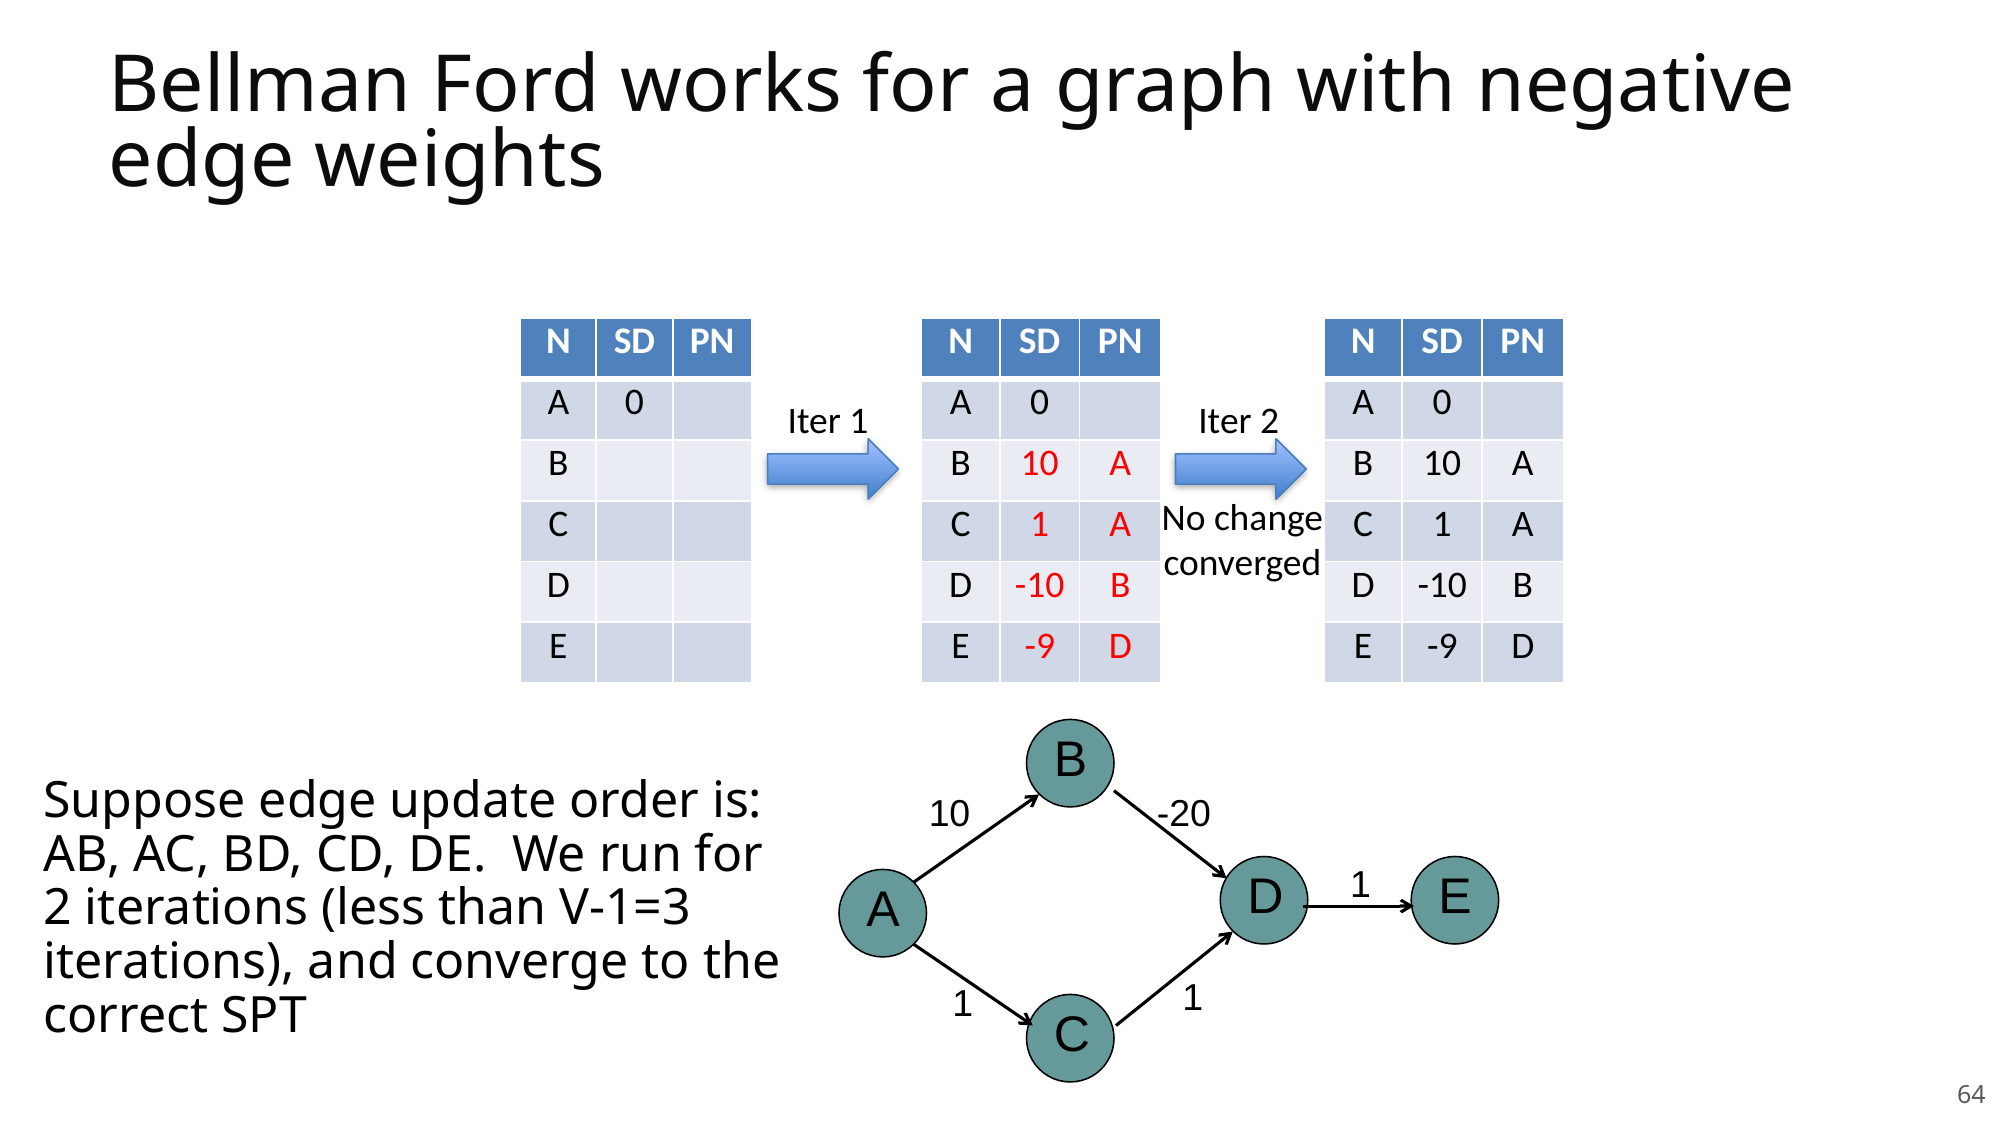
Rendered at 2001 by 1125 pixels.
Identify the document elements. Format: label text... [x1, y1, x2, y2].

table_cell A [1080, 502, 1146, 561]
table_cell C [922, 502, 999, 561]
text_box Suppose edge update order is: AB, AC, BD, CD, DE. We run for 2 iterations (less than V-1=3 iterations), and converge to the correct SPT [25, 766, 811, 1082]
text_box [1026, 719, 1115, 808]
table_cell A [1325, 382, 1401, 439]
table_cell -10 [1403, 562, 1481, 621]
table_cell A [1483, 502, 1563, 561]
table_cell A [1080, 441, 1160, 500]
table_cell [1080, 382, 1160, 439]
text_box 1 [937, 971, 1004, 1032]
table_header SD [1403, 319, 1481, 376]
table_header PN [1483, 319, 1563, 376]
table_cell D [1080, 623, 1160, 682]
text_box [767, 449, 899, 491]
table_cell E [1325, 623, 1401, 682]
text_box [1219, 856, 1308, 945]
table_cell D [1325, 562, 1401, 621]
table_cell -10 [1001, 562, 1079, 621]
title Bellman Ford works for a graph with negative edge weights [94, 43, 1930, 210]
table_header SD [1001, 319, 1079, 376]
table_cell -9 [1001, 623, 1079, 682]
table_cell 0 [1001, 382, 1079, 439]
table_cell 10 [1001, 441, 1079, 500]
table_cell 10 [1403, 441, 1481, 500]
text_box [838, 869, 927, 958]
text_box 1 [1335, 853, 1401, 913]
table_cell 0 [1403, 382, 1481, 439]
table_cell B [922, 441, 999, 500]
table_header PN [1080, 319, 1160, 376]
table_header N [1325, 319, 1401, 376]
text_box Iter 2 [1183, 389, 1295, 449]
table_header N [922, 319, 999, 376]
table_cell -9 [1403, 623, 1481, 682]
table_cell D [1483, 623, 1563, 682]
table_cell B [1080, 562, 1160, 621]
text_box -20 [1142, 781, 1277, 842]
table_cell [1483, 382, 1563, 439]
table_cell B [1325, 441, 1401, 500]
text_box Iter 1 [772, 389, 884, 449]
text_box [1026, 994, 1115, 1083]
table_cell A [1483, 441, 1563, 500]
table_cell B [1483, 562, 1563, 621]
table_cell 1 [1001, 502, 1079, 561]
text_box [1410, 856, 1499, 945]
table_cell D [922, 562, 999, 621]
table_cell C [1339, 502, 1401, 561]
text_box 1 [1167, 965, 1234, 1026]
text_box [1175, 449, 1307, 485]
text_box No change converged [1146, 485, 1339, 591]
text_box [868, 493, 875, 500]
table_cell E [922, 623, 999, 682]
table_cell 1 [1403, 502, 1481, 561]
text_box 10 [914, 781, 1008, 842]
table_cell A [922, 382, 999, 439]
